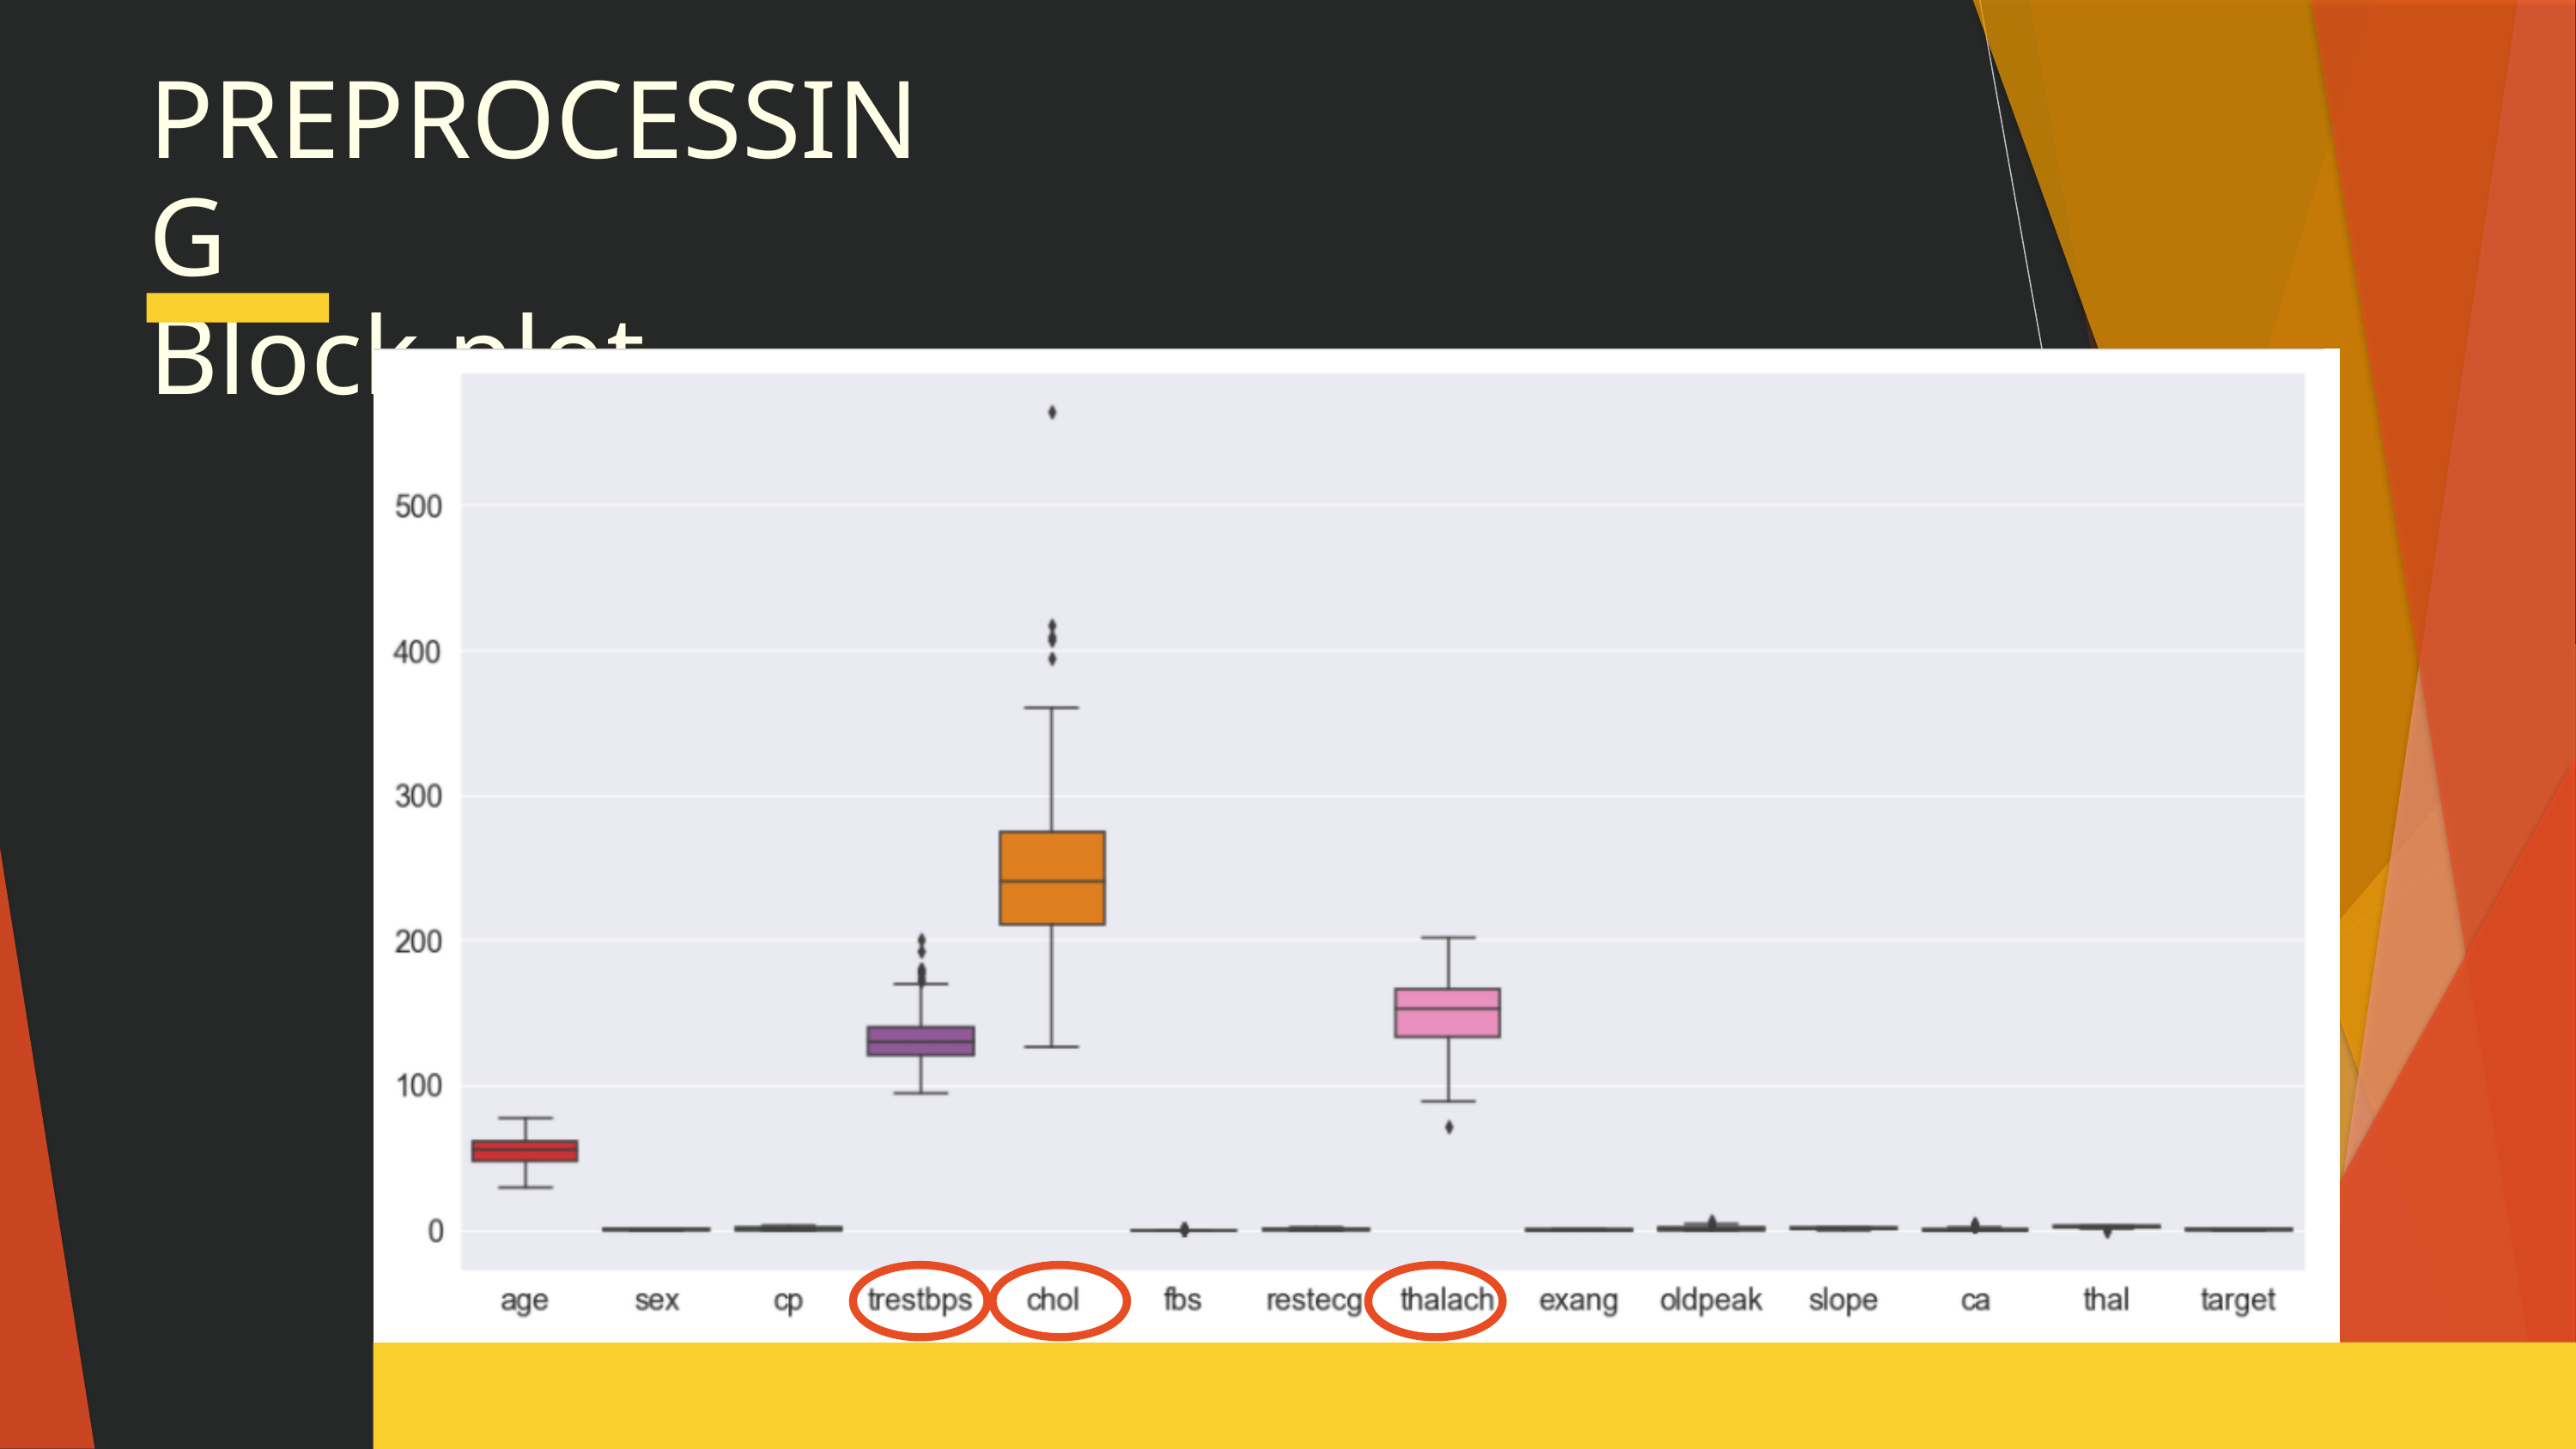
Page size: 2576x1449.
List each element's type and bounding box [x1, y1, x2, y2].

text_box [146, 61, 986, 324]
picture [373, 348, 2341, 1343]
text_box [373, 1342, 2576, 1449]
